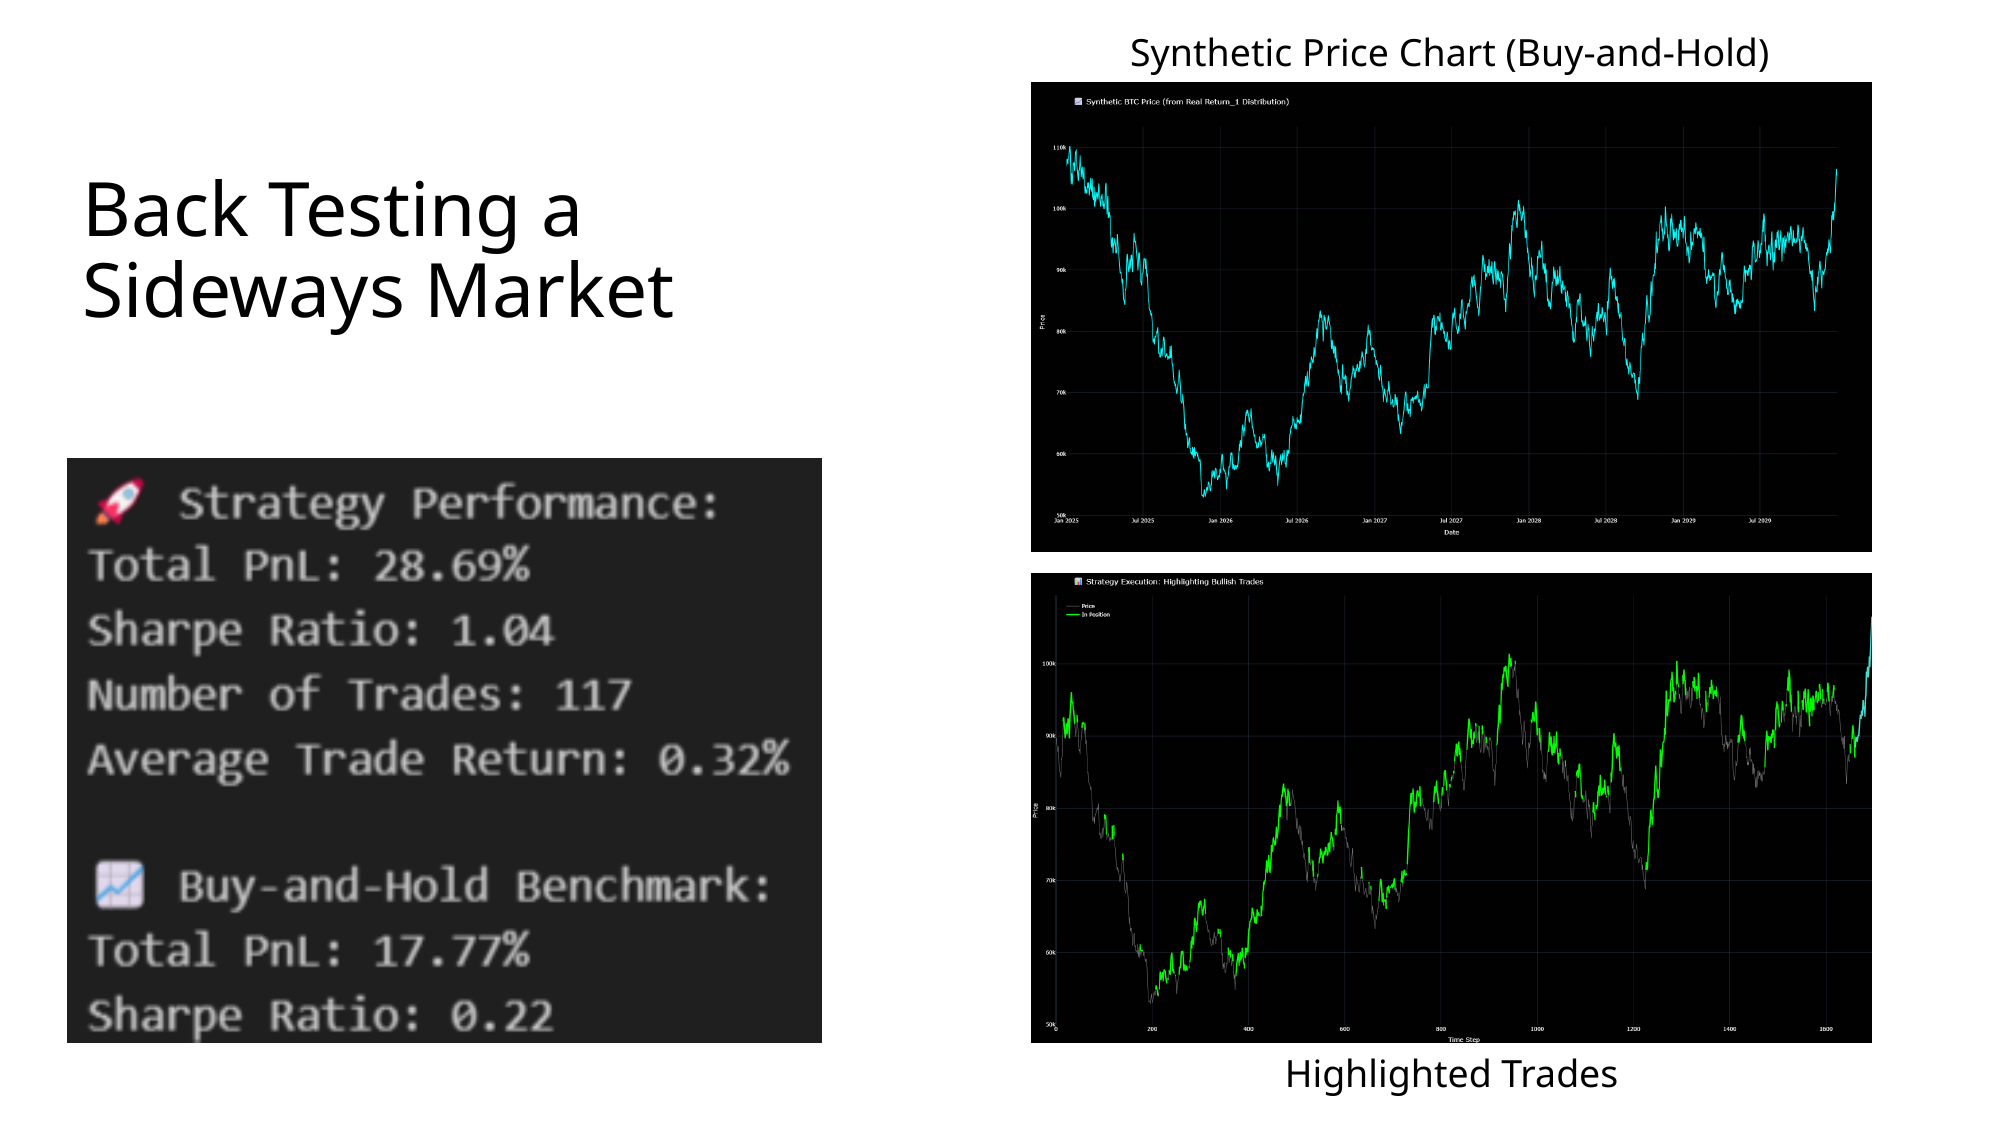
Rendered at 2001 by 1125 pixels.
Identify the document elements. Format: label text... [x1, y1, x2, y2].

text_box Synthetic Price Chart (Buy-and-Hold) [1115, 21, 1785, 81]
picture [66, 457, 823, 1044]
text_box Highlighted Trades [1269, 1044, 1634, 1103]
title Back Testing a Sideways Market [67, 162, 797, 342]
picture [1031, 573, 1873, 1044]
picture [1031, 81, 1873, 552]
